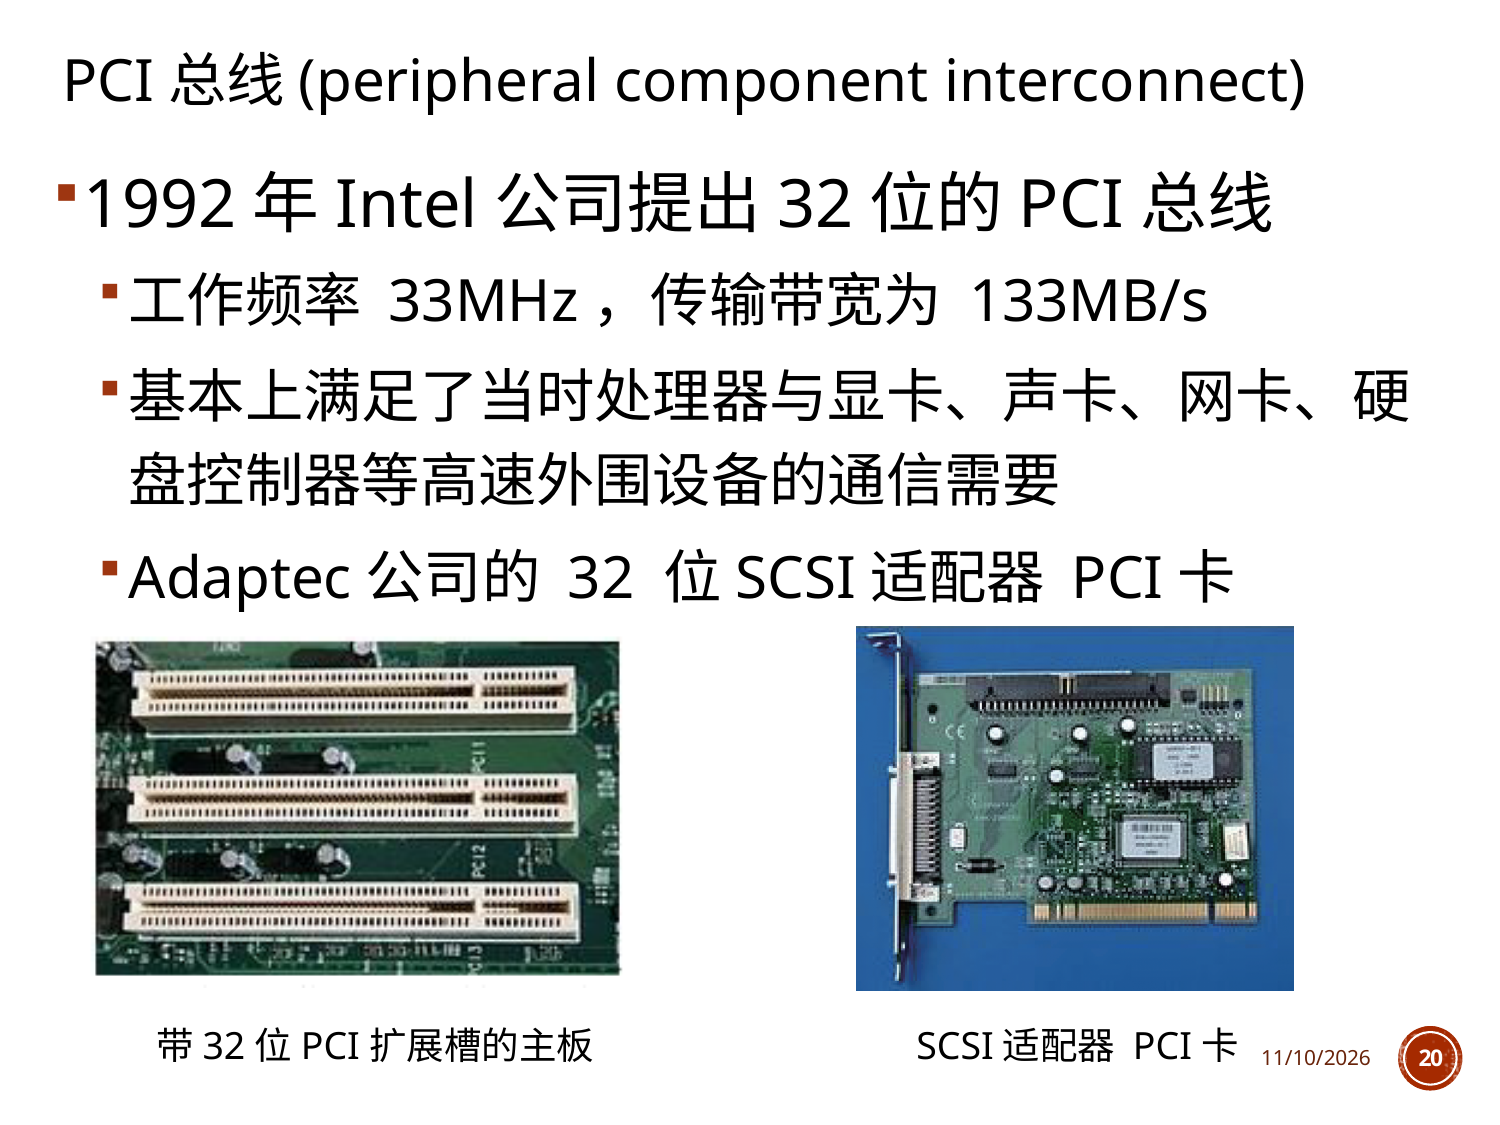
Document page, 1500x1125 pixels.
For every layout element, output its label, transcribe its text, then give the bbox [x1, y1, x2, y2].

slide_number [982, 1028, 1386, 1089]
slide_number 20 [1391, 1028, 1471, 1089]
picture [70, 623, 644, 988]
text_box 带32位PCI扩展槽的主板 [141, 1015, 609, 1075]
text_box SCSI适配器 PCI卡 [826, 1015, 1254, 1075]
title PCI总线(peripheral component interconnect) [47, 28, 1471, 136]
list 1992年Intel公司提出32位的PCI总线 工作频率 33MHz，传输带宽为 133MB/s 基本上满足了当时处理器与显卡、声卡、网卡、硬盘控制器等高速外围设备的通信需要 Adaptec公司的 32 位SCSI适配器 PCI卡 [38, 137, 1462, 921]
picture [856, 626, 1294, 991]
